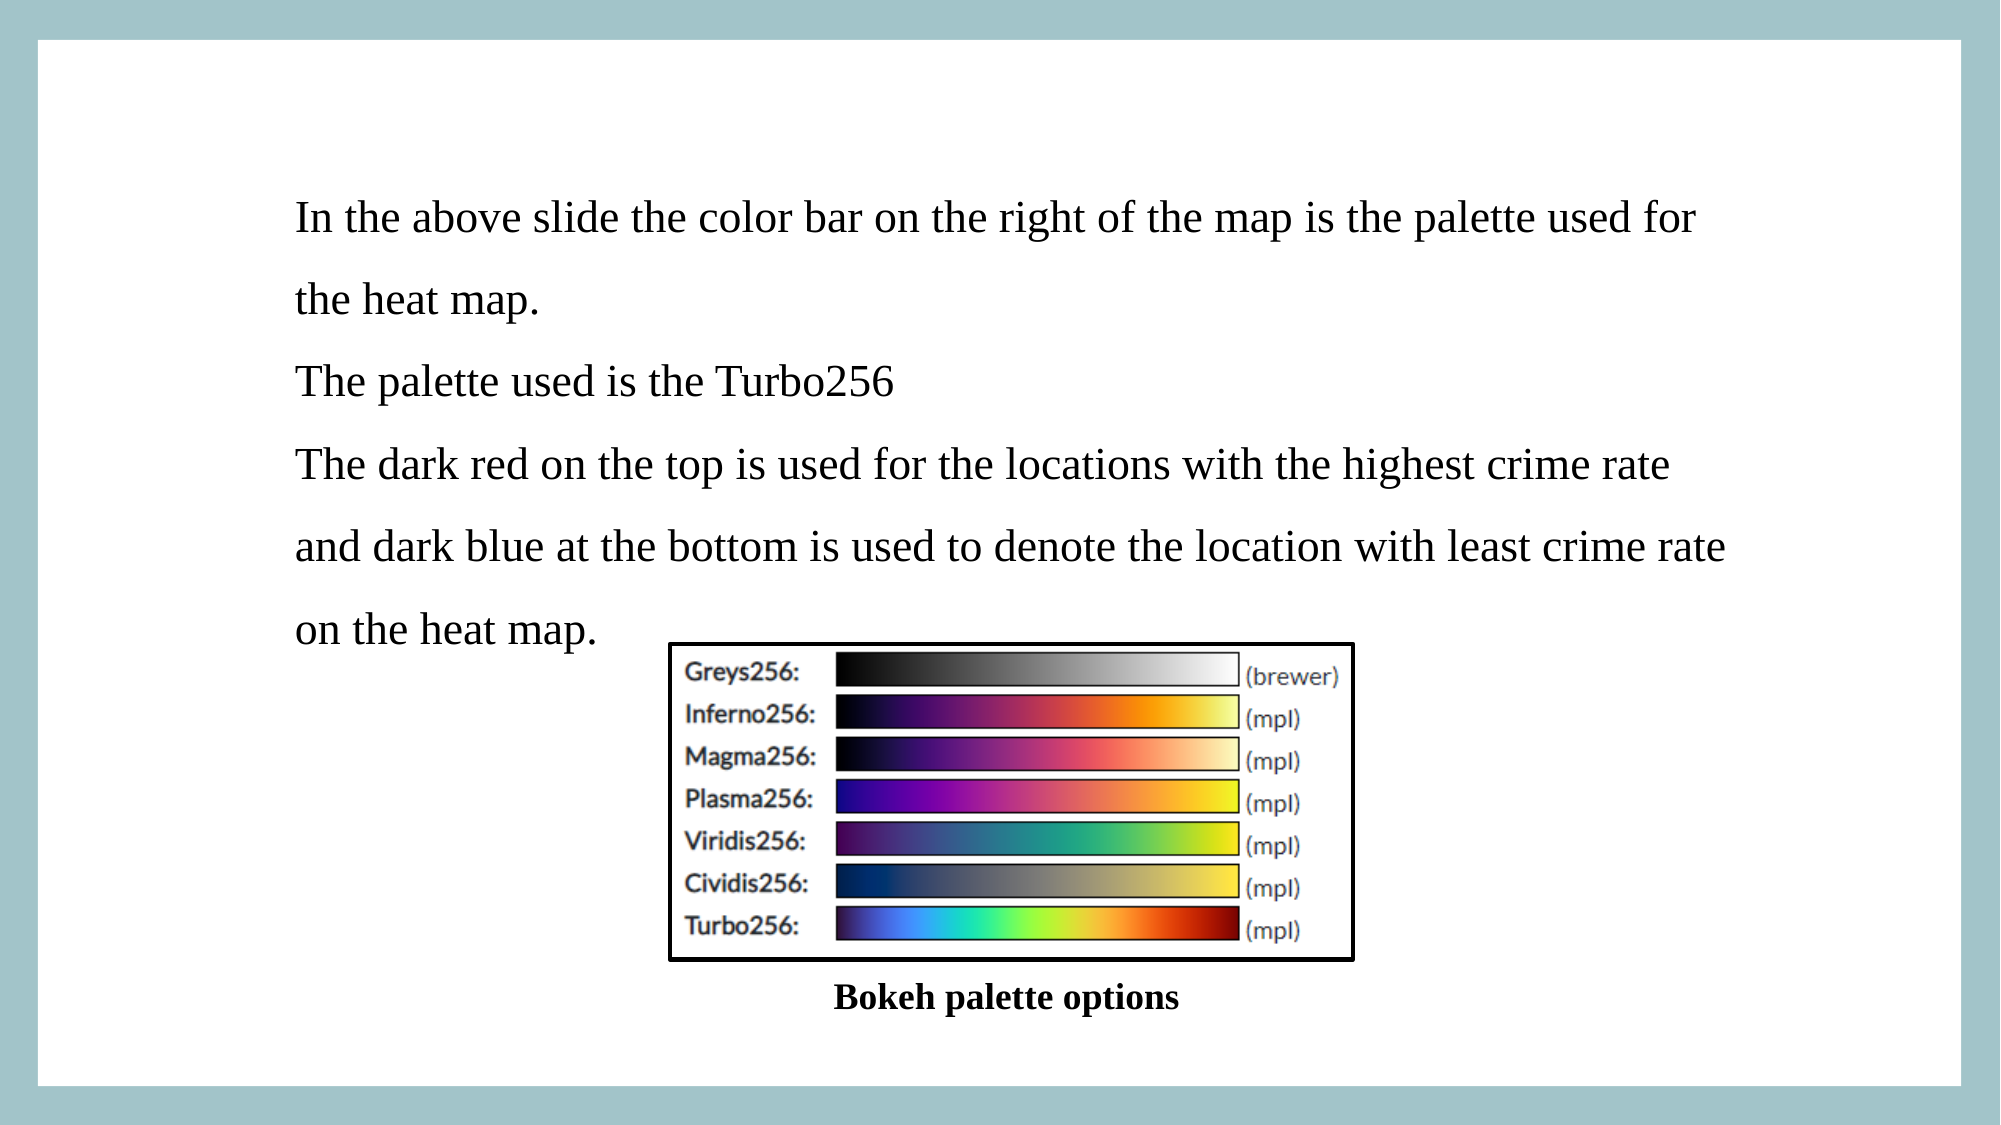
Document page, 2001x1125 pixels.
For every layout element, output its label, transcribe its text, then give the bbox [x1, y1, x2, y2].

picture [672, 645, 1351, 958]
text_box Bokeh palette options [388, 957, 1635, 1033]
text_box In the above slide the color bar on the right of the map is the palette used for the heat map. The palette used is the Turbo256 The dark red on the top is used for the locations with the highest crime rate and dark blue at the bottom is used to denote the location with least crime rate on the heat map. [279, 143, 1743, 669]
